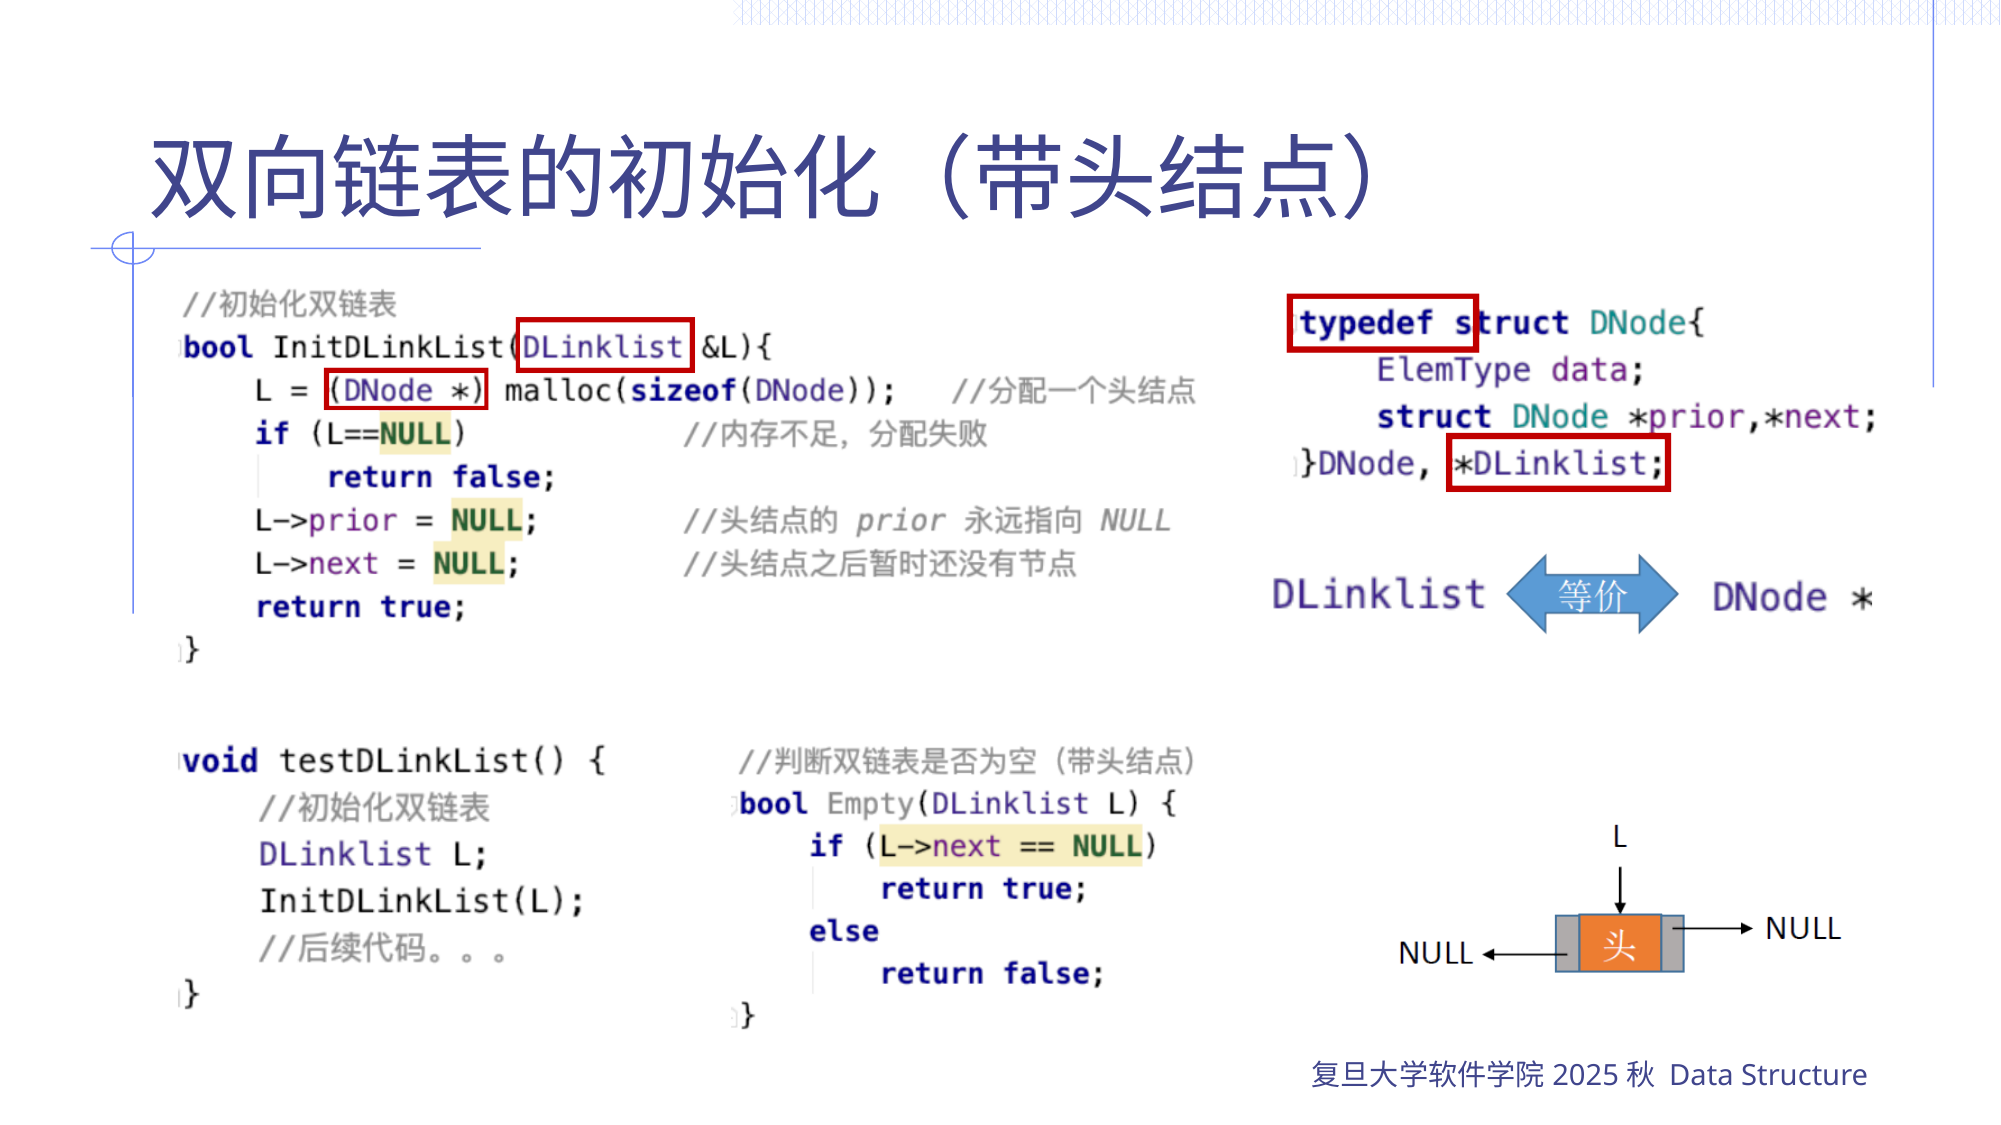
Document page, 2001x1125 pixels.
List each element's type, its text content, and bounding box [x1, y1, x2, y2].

title 双向链表的初始化（带头结点） [133, 50, 1834, 238]
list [133, 262, 1934, 1038]
